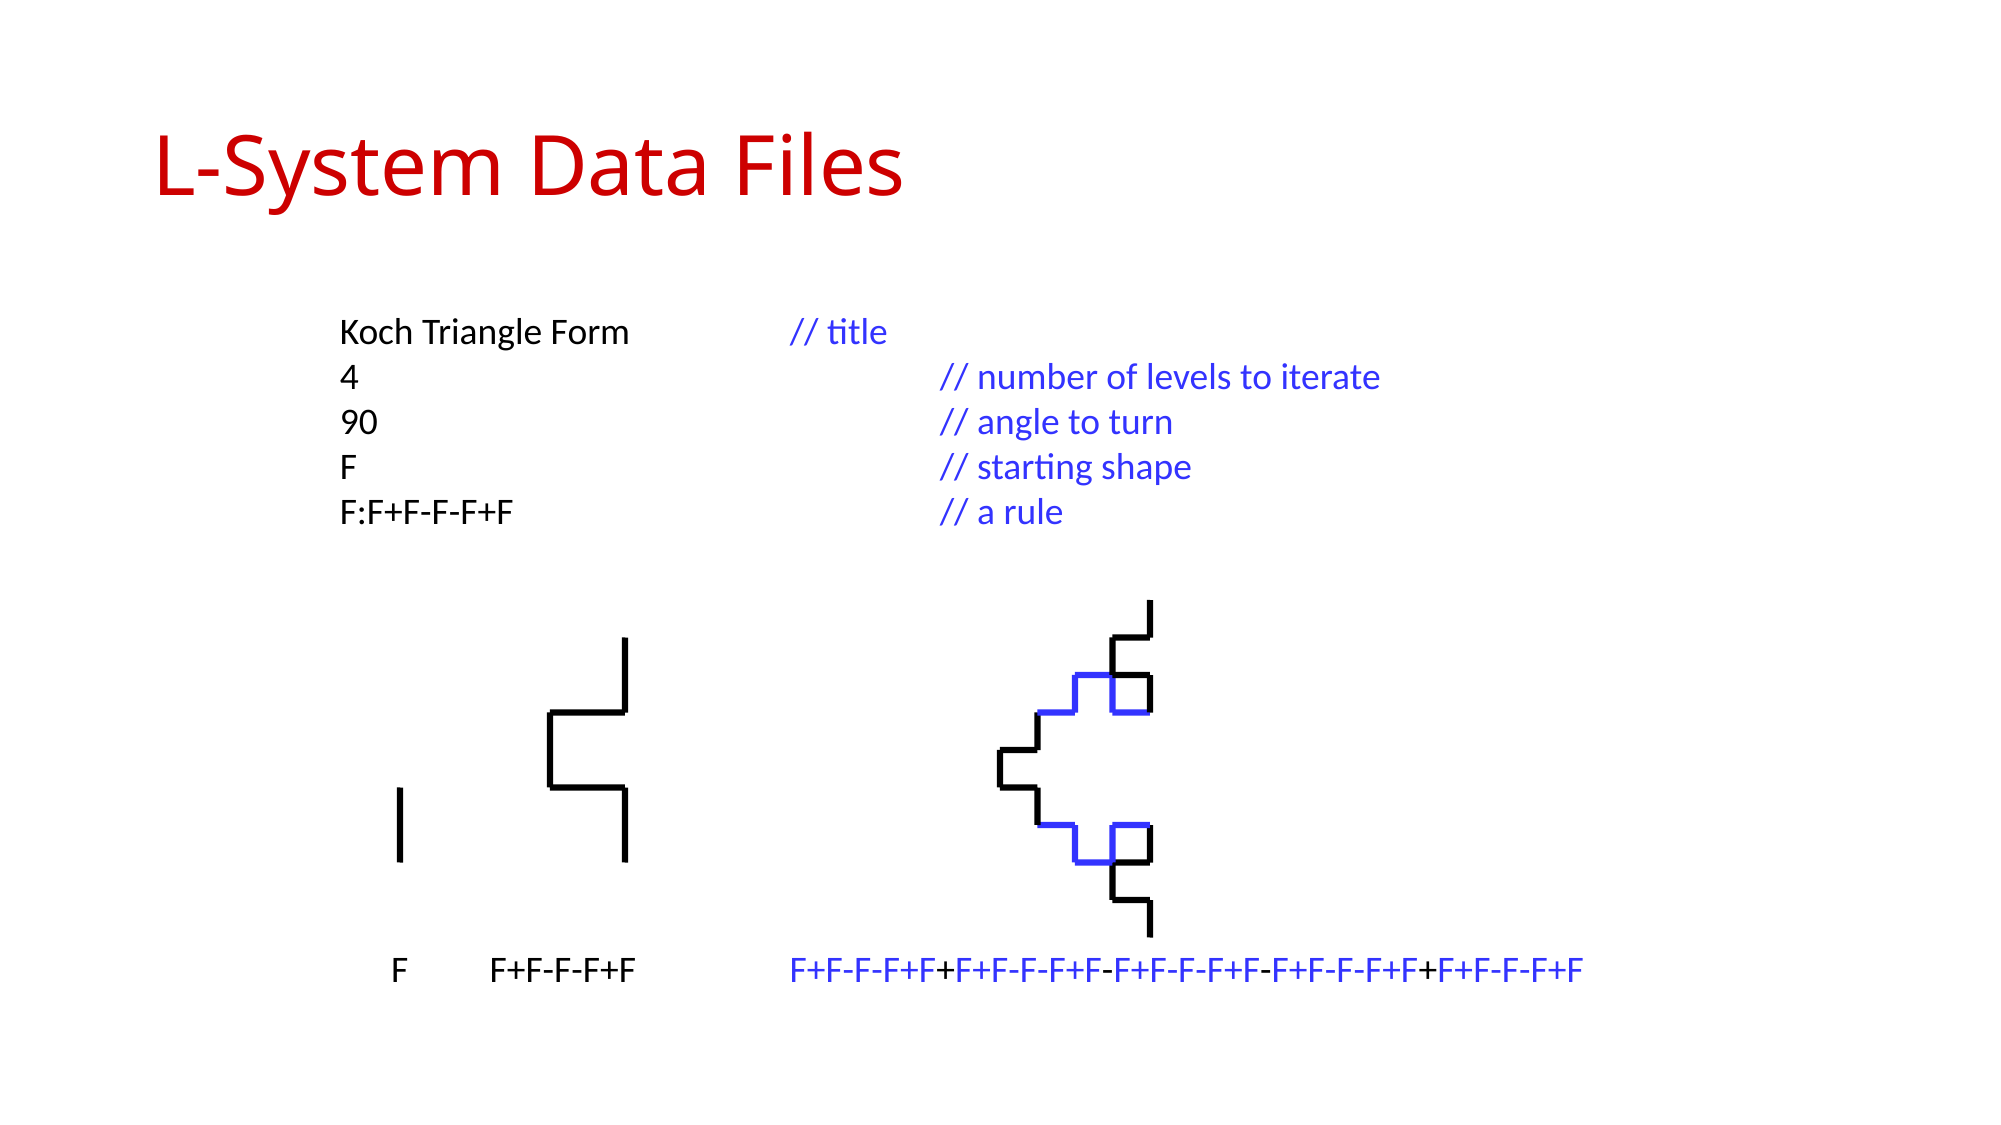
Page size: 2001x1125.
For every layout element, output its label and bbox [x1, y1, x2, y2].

title [137, 59, 1863, 278]
text_box [324, 637, 1675, 999]
text_box [1074, 599, 1150, 750]
text_box [324, 299, 1638, 540]
text_box [999, 712, 1038, 825]
